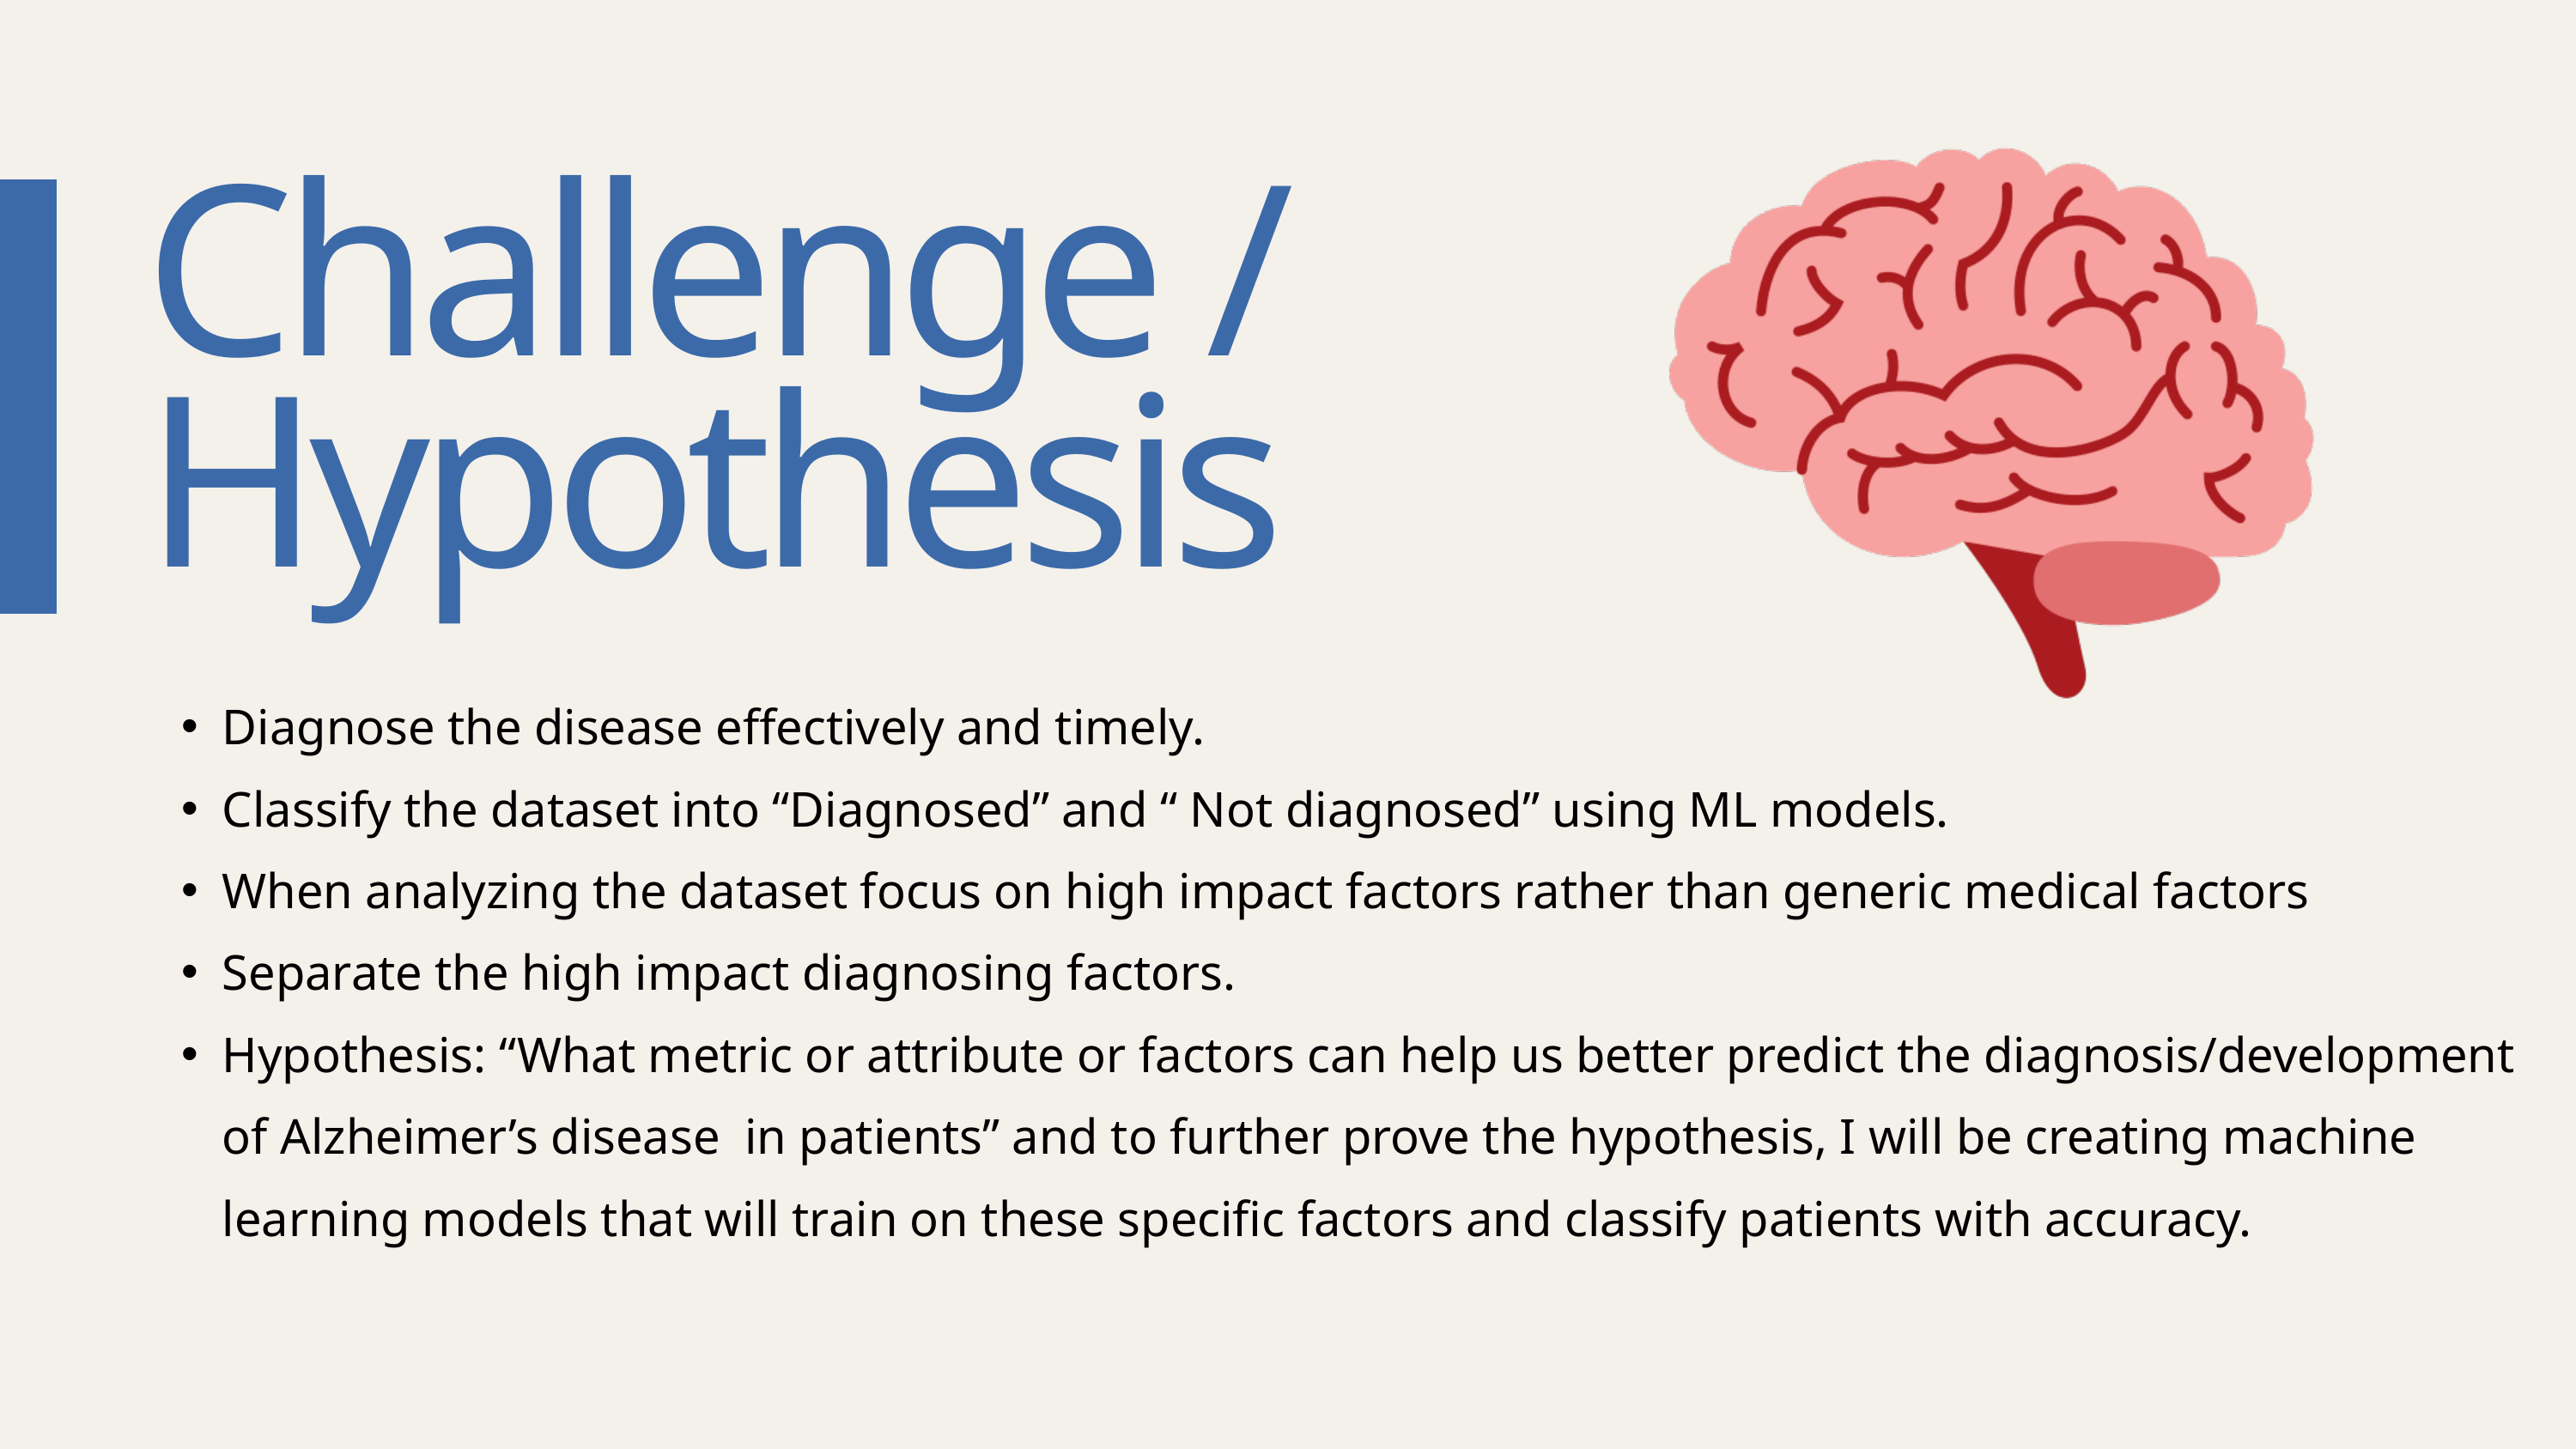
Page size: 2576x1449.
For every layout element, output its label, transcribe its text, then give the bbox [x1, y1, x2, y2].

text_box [0, 179, 57, 615]
text_box Diagnose the disease effectively and timely. Classify the dataset into “Diagnosed” and “ Not diagnosed” using ML models. When analyzing the dataset focus on high impact factors rather than generic medical factors Separate the high impact diagnosing factors. Hypothesis: “What metric or attribute or factors can help us better predict the diagnosis/development of Alzheimer’s disease in patients” and to further prove the hypothesis, I will be creating machine learning models that will train on these specific factors and classify patients with accuracy. [140, 672, 2537, 1246]
text_box Challenge / Hypothesis [144, 191, 1339, 615]
text_box [1663, 137, 2324, 672]
